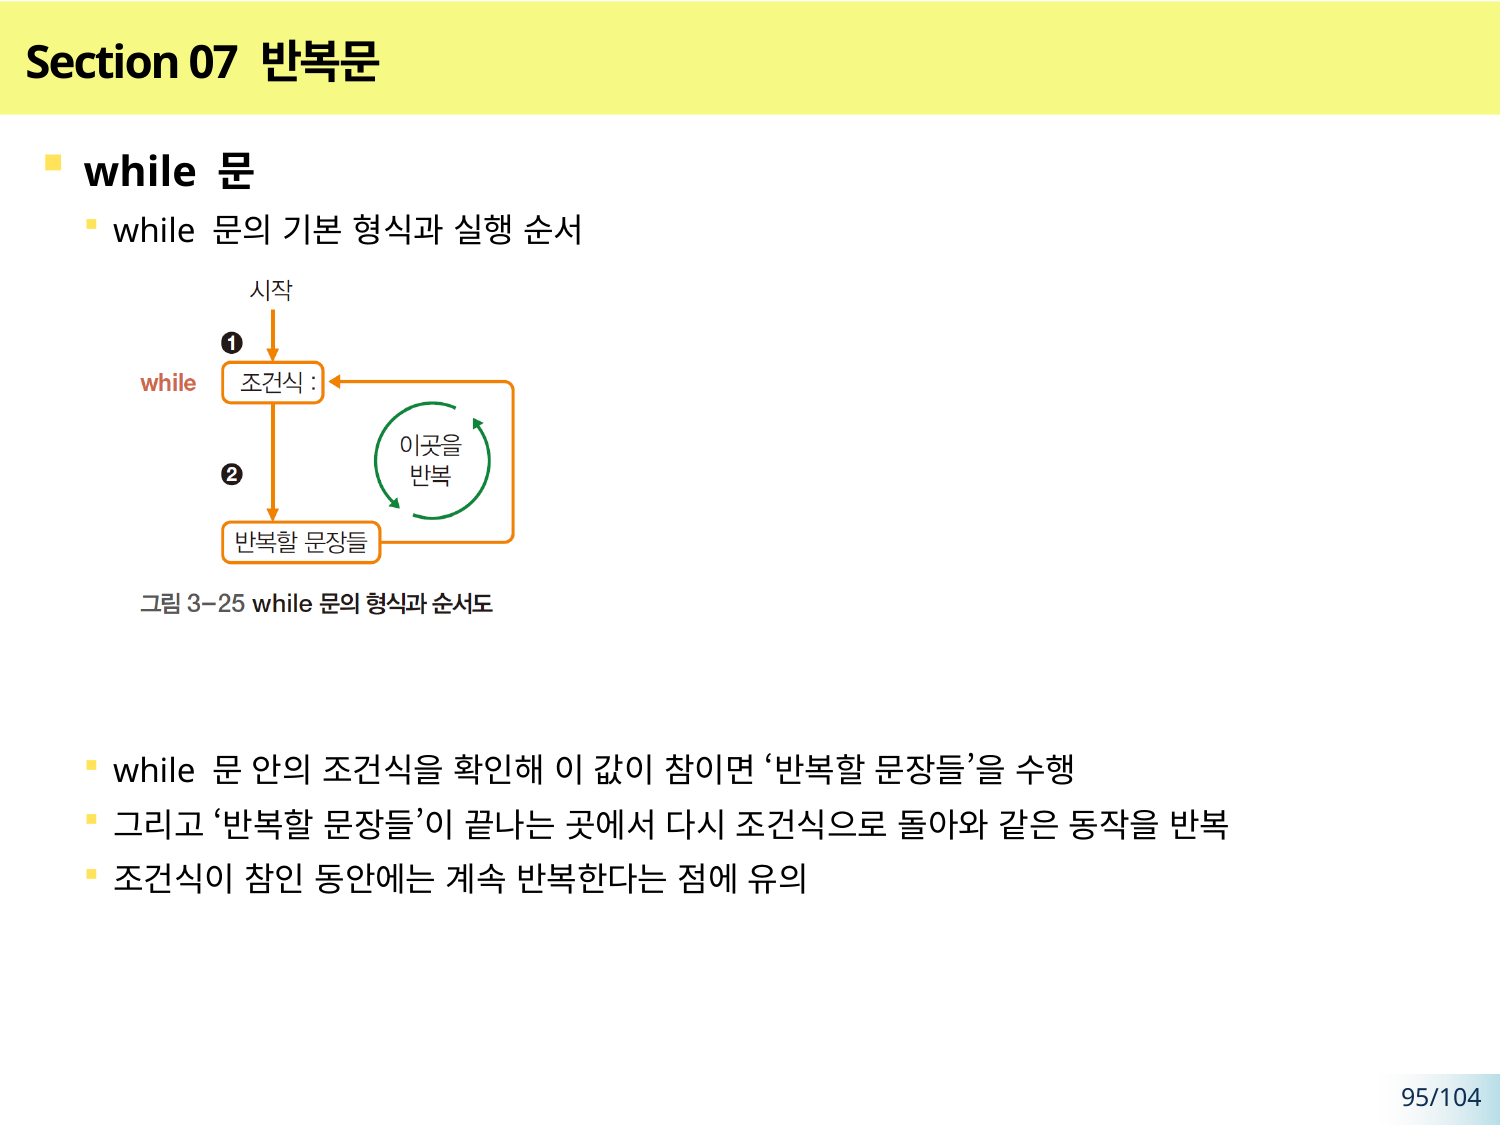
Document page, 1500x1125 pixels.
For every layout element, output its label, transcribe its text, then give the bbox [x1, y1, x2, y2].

list while 문 while 문의 기본 형식과 실행 순서 while 문 안의 조건식을 확인해 이 값이 참이면 ‘반복할 문장들’을 수행 그리고 ‘반복할 문장들’이 끝나는 곳에서 다시 조건식으로 돌아와 같은 동작을 반복 조건식이 참인 동안에는 계속 반복한다는 점에 유의 [10, 126, 1481, 1057]
picture [117, 267, 538, 622]
title Section 07 반복문 [10, 21, 1288, 99]
